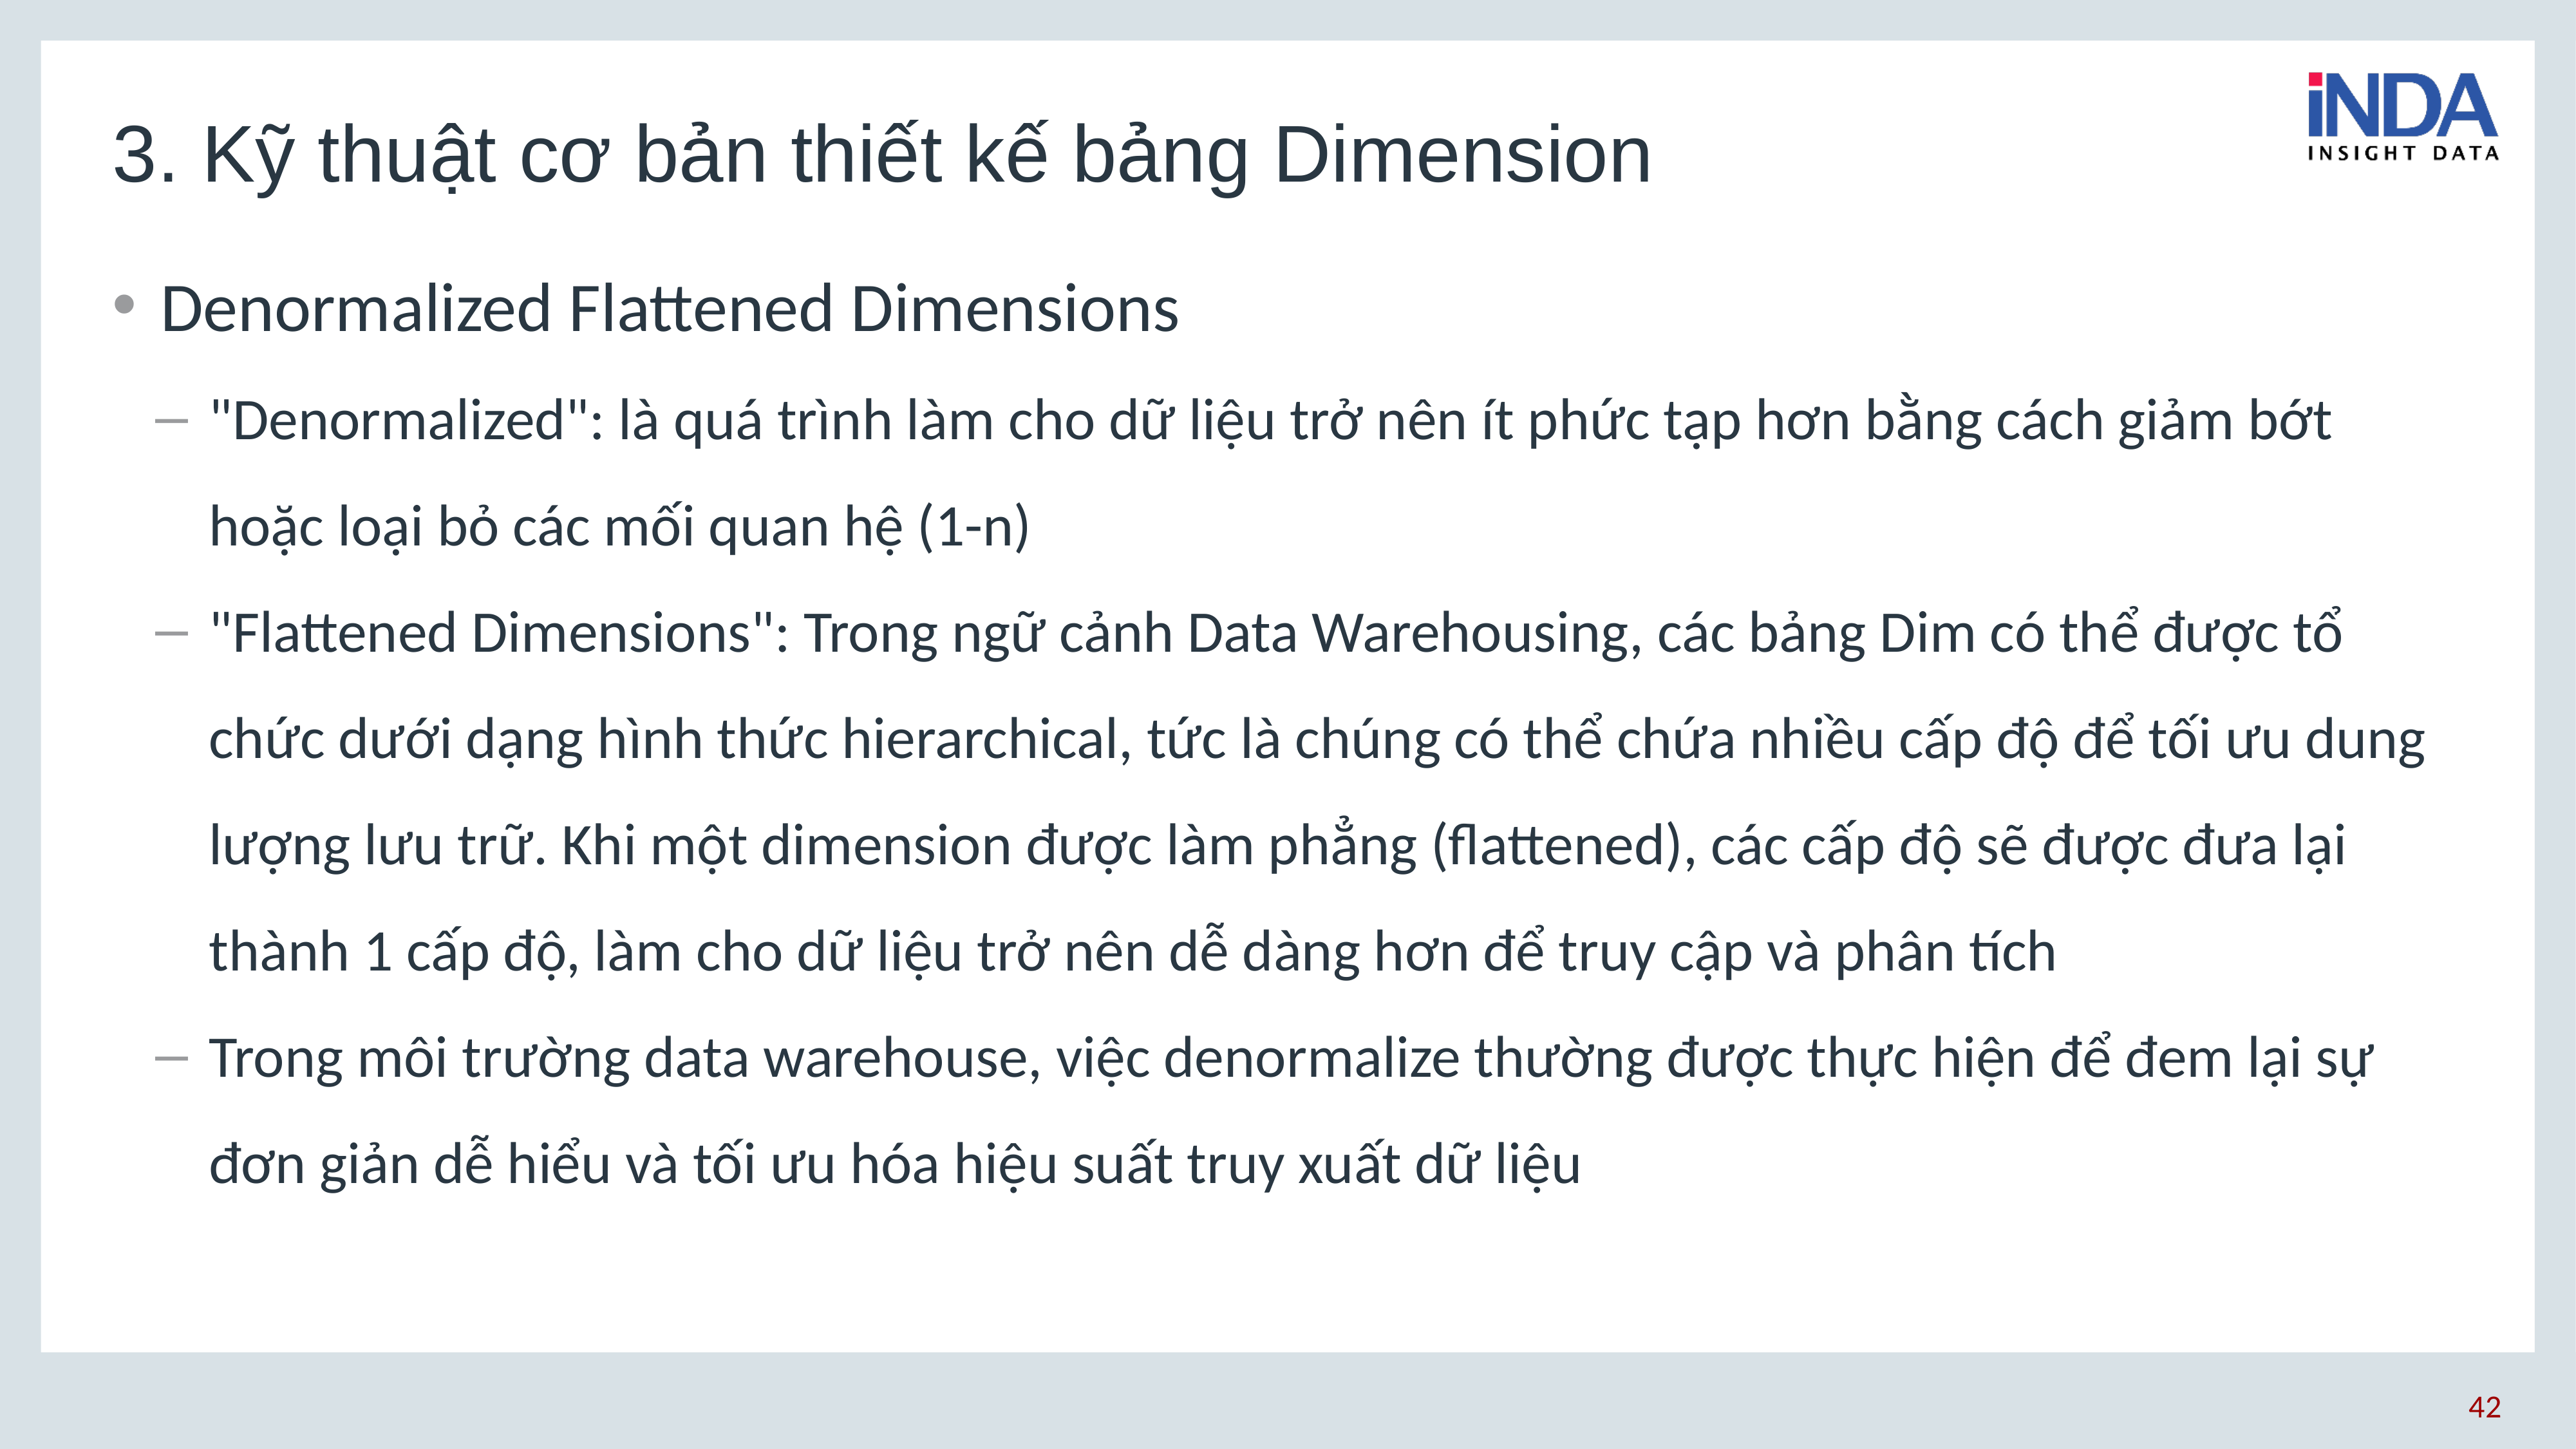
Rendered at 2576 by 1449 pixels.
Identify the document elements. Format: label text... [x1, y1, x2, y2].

title 3. Kỹ thuật cơ bản thiết kế bảng Dimension [112, 86, 2157, 198]
picture [2308, 71, 2499, 160]
slide_number 42 [2430, 1385, 2502, 1424]
list Denormalized Flattened Dimensions "Denormalized": là quá trình làm cho dữ liệu trở nên ít phức tạp hơn bằng cách giảm bớt hoặc loại bỏ các mối quan hệ (1-n) "Flattened Dimensions": Trong ngữ cảnh Data Warehousing, các bảng Dim có thể được tổ chức dưới dạng hình thức hierarchical, tức là chúng có thể chứa nhiều cấp độ để tối ưu dung lượng lưu trữ. Khi một dimension được làm phẳng (flattened), các cấp độ sẽ được đưa lại thành 1 cấp độ, làm cho dữ liệu trở nên dễ dàng hơn để truy cập và phân tích Trong môi trường data warehouse, việc denormalize thường được thực hiện để đem lại sự đơn giản dễ hiểu và tối ưu hóa hiệu suất truy xuất dữ liệu [112, 220, 2464, 1424]
